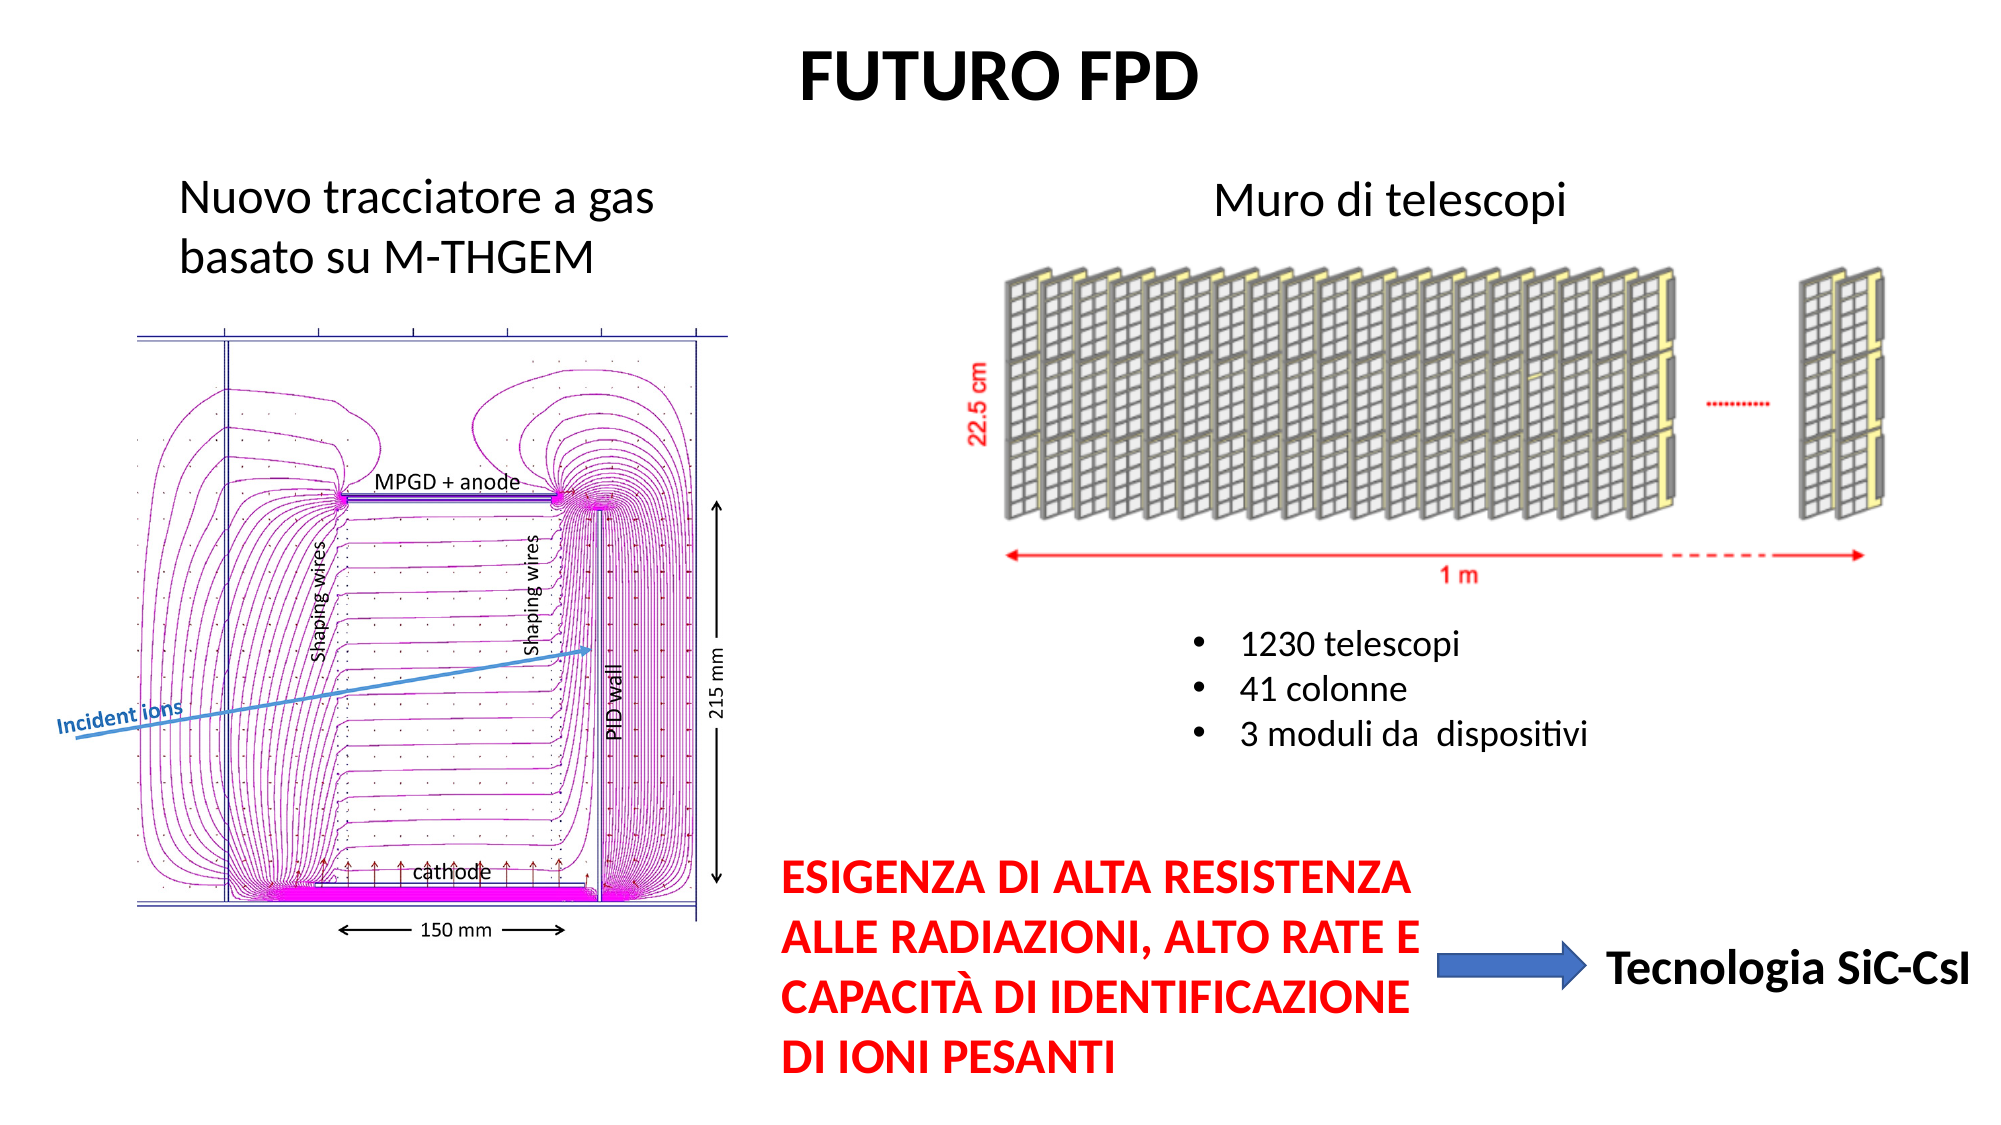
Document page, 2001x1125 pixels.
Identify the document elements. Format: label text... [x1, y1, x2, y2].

text_box ESIGENZA DI ALTA RESISTENZA ALLE RADIAZIONI, ALTO RATE E CAPACITÀ DI IDENTIFICAZIONE DI IONI PESANTI [767, 836, 1449, 1092]
text_box FUTURO FPD [256, 17, 1743, 123]
text_box Tecnologia SiC-CsI [1535, 927, 2000, 1002]
picture [45, 312, 728, 947]
text_box Nuovo tracciatore a gas basato su M-THGEM [164, 156, 723, 291]
picture [959, 245, 1907, 600]
text_box [1437, 953, 1535, 978]
